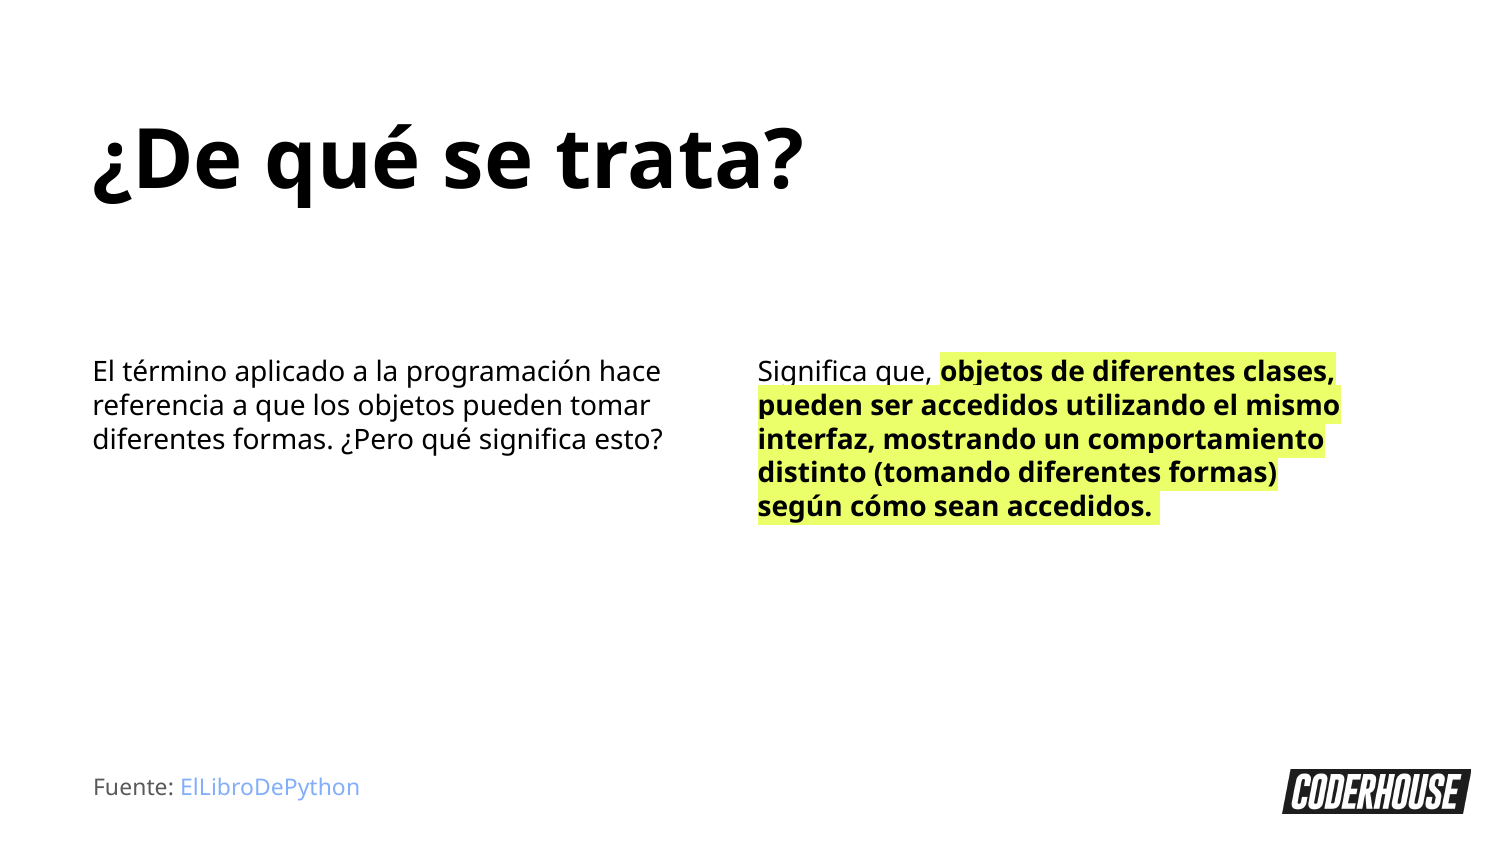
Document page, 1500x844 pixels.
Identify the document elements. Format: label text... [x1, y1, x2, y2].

text_box El término aplicado a la programación hace referencia a que los objetos pueden tomar diferentes formas. ¿Pero qué significa esto? [77, 338, 707, 470]
text_box ¿De qué se trata? [77, 101, 1414, 222]
picture [1281, 769, 1471, 814]
text_box Significa que, objetos de diferentes clases, pueden ser accedidos utilizando el mismo interfaz, mostrando un comportamiento distinto (tomando diferentes formas) según cómo sean accedidos. [742, 338, 1372, 538]
text_box Fuente: ElLibroDePython [78, 753, 571, 819]
